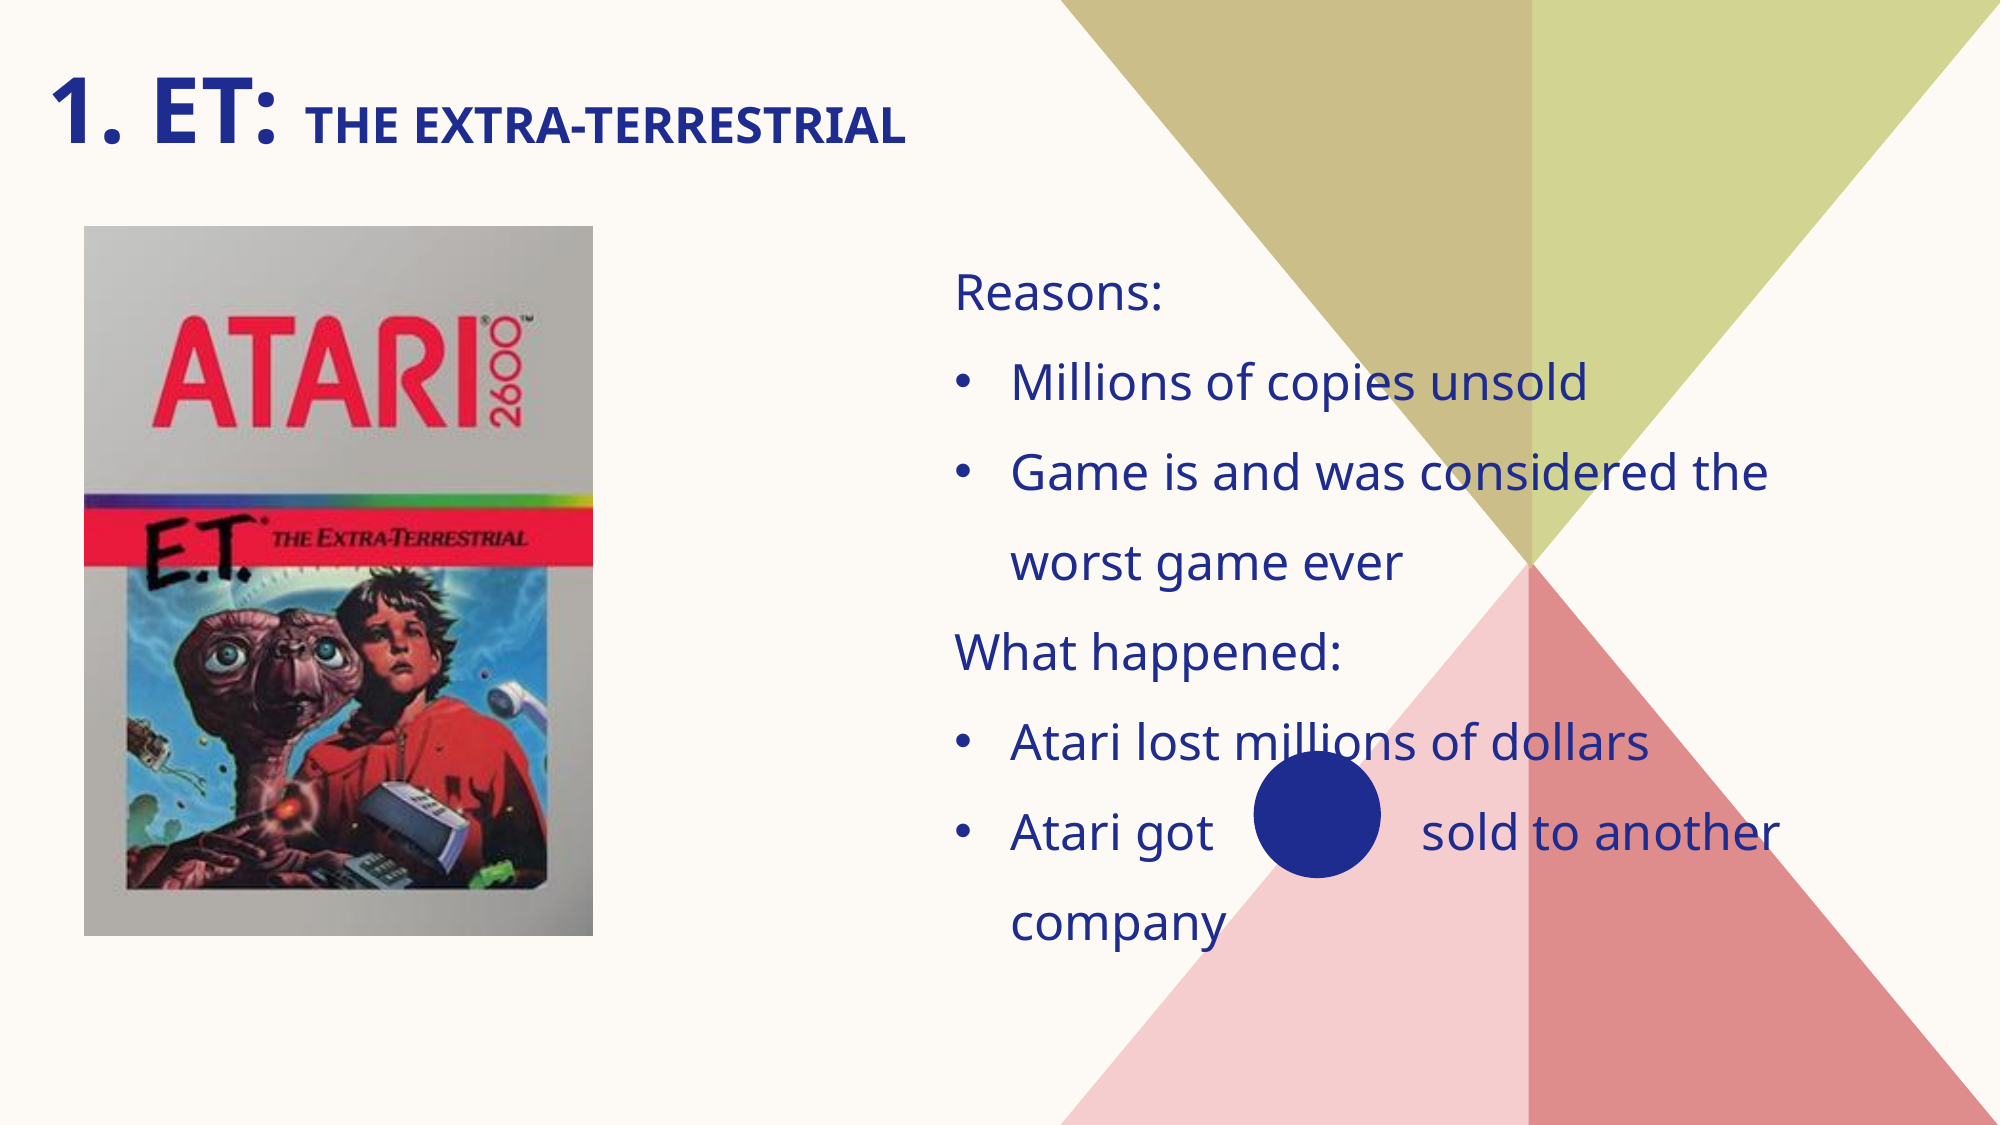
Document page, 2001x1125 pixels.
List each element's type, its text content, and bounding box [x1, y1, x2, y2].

list Reasons: Millions of copies unsold Game is and was considered the worst game ever What happened: Atari lost millions of dollars Atari got sold to another company [939, 896, 1874, 1007]
picture [84, 225, 593, 936]
title 1. ET: the extra-terrestrial [32, 44, 1180, 171]
text_box [939, 559, 1874, 896]
list Reasons: Millions of copies unsold Game is and was considered the worst game ever What happened: Atari lost millions of dollars Atari got sold to another company [939, 222, 1874, 559]
